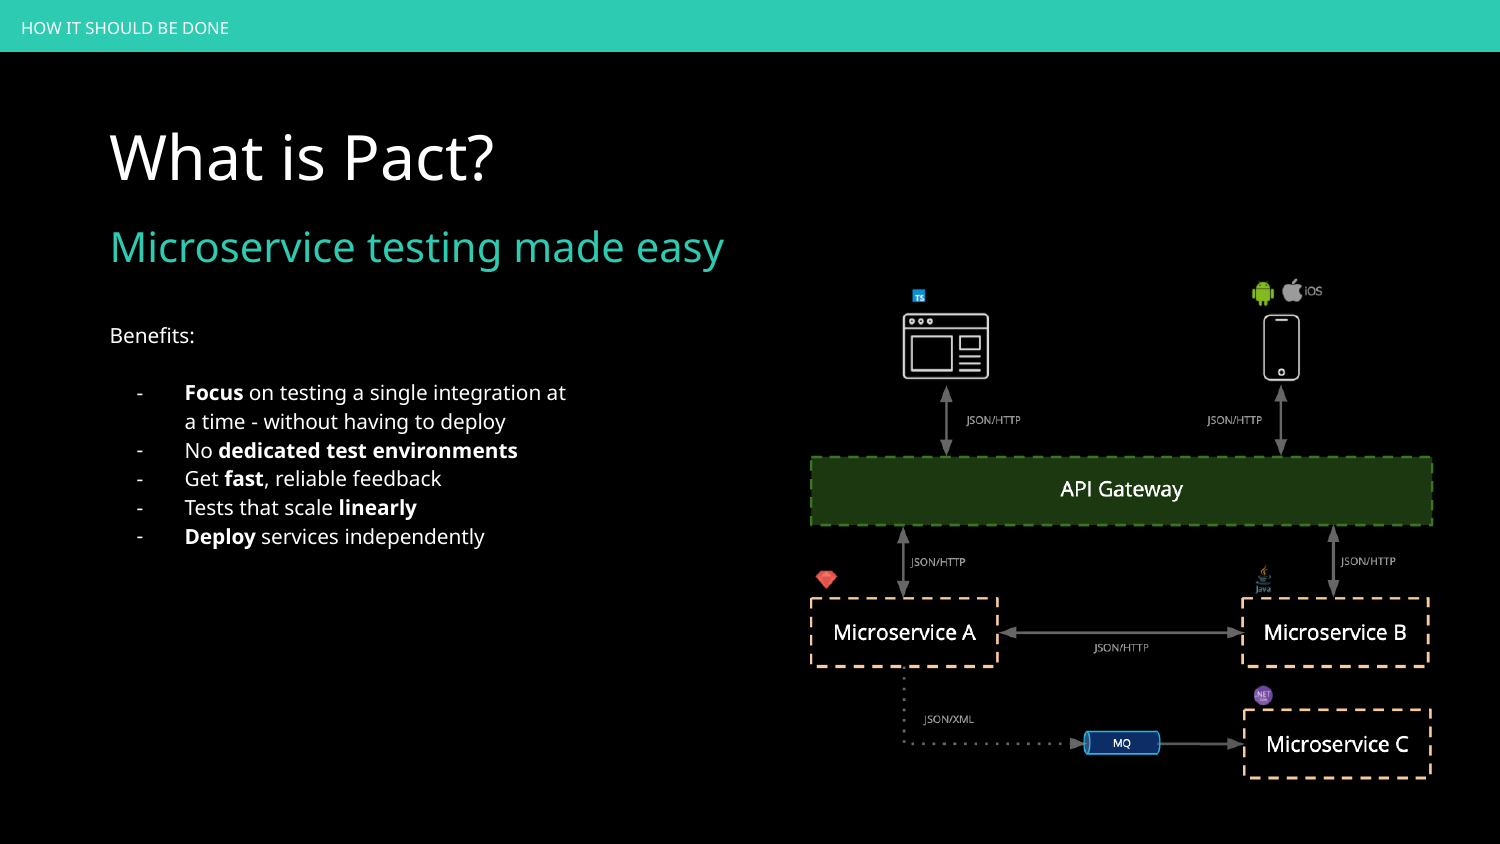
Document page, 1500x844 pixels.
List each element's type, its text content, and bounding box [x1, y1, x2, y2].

text_box [0, 0, 1500, 52]
text_box HOW IT SHOULD BE DONE [5, 5, 1331, 47]
text_box What is Pact? Microservice testing made easy [94, 102, 795, 176]
text_box Benefits: Focus on testing a single integration at a time - without having to deploy No dedicated test environments Get fast, reliable feedback Tests that scale linearly Deploy services independently [94, 303, 587, 784]
picture [765, 231, 1467, 806]
